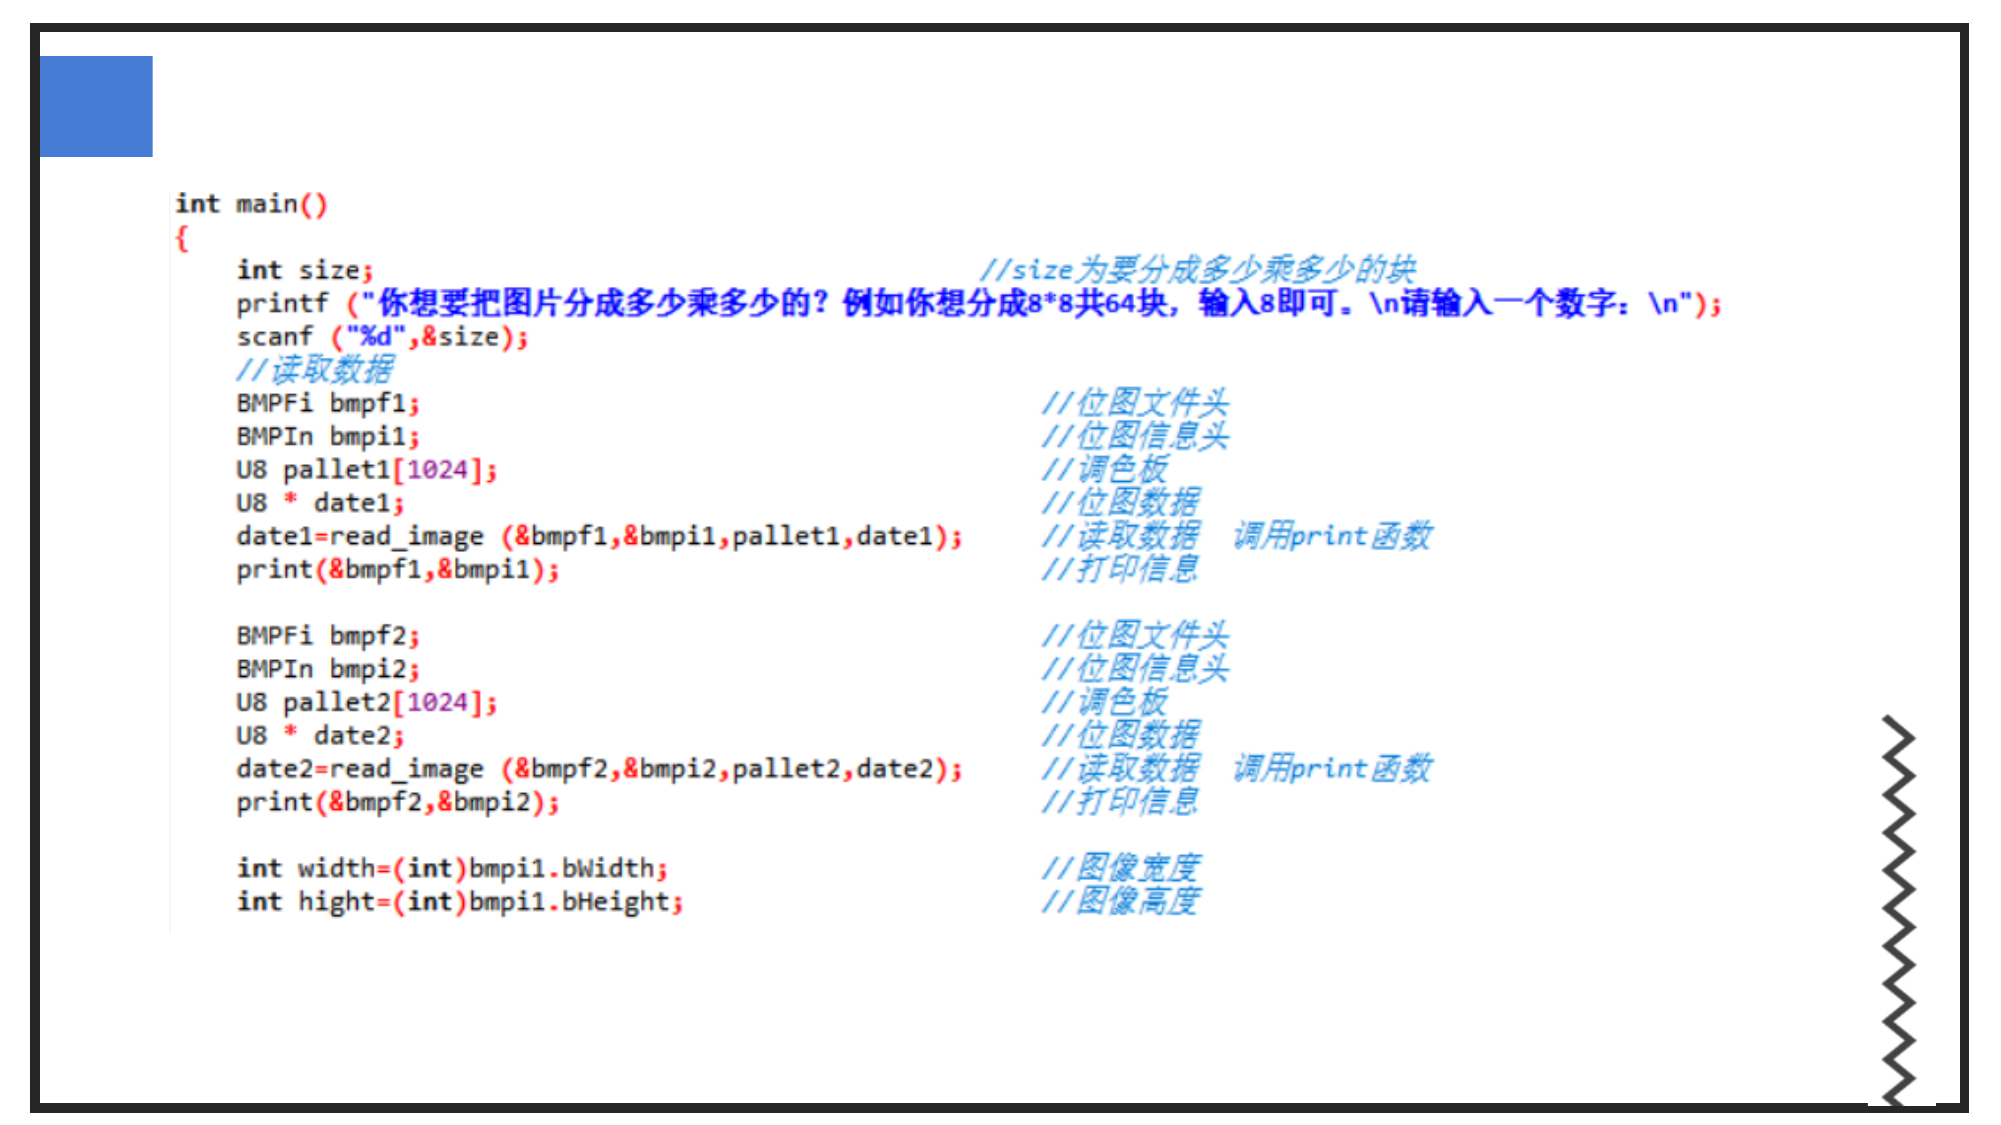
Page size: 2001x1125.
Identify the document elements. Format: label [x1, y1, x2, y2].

picture [1867, 707, 1936, 1106]
picture [168, 192, 1750, 933]
